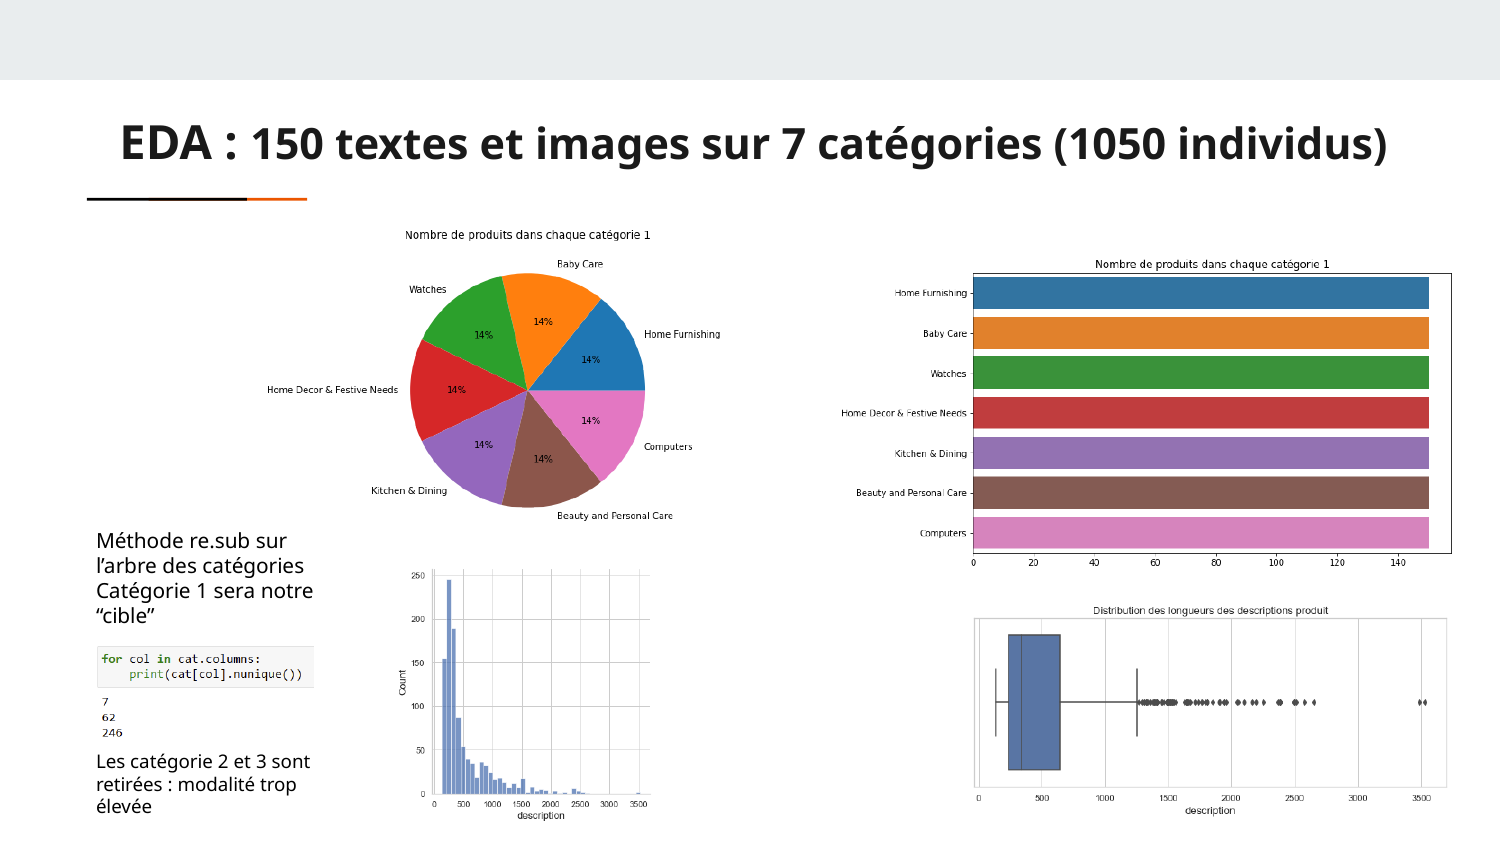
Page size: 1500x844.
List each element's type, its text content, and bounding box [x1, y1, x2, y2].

picture [968, 600, 1451, 821]
picture [392, 563, 656, 826]
picture [260, 222, 726, 544]
text_box Méthode re.sub sur l’arbre des catégories Catégorie 1 sera notre “cible” [81, 512, 343, 643]
picture [93, 643, 314, 746]
title EDA : 150 textes et images sur 7 catégories (1050 individus) [119, 97, 1457, 185]
picture [834, 252, 1458, 574]
text_box Les catégorie 2 et 3 sont retirées : modalité trop élevée [81, 734, 333, 833]
